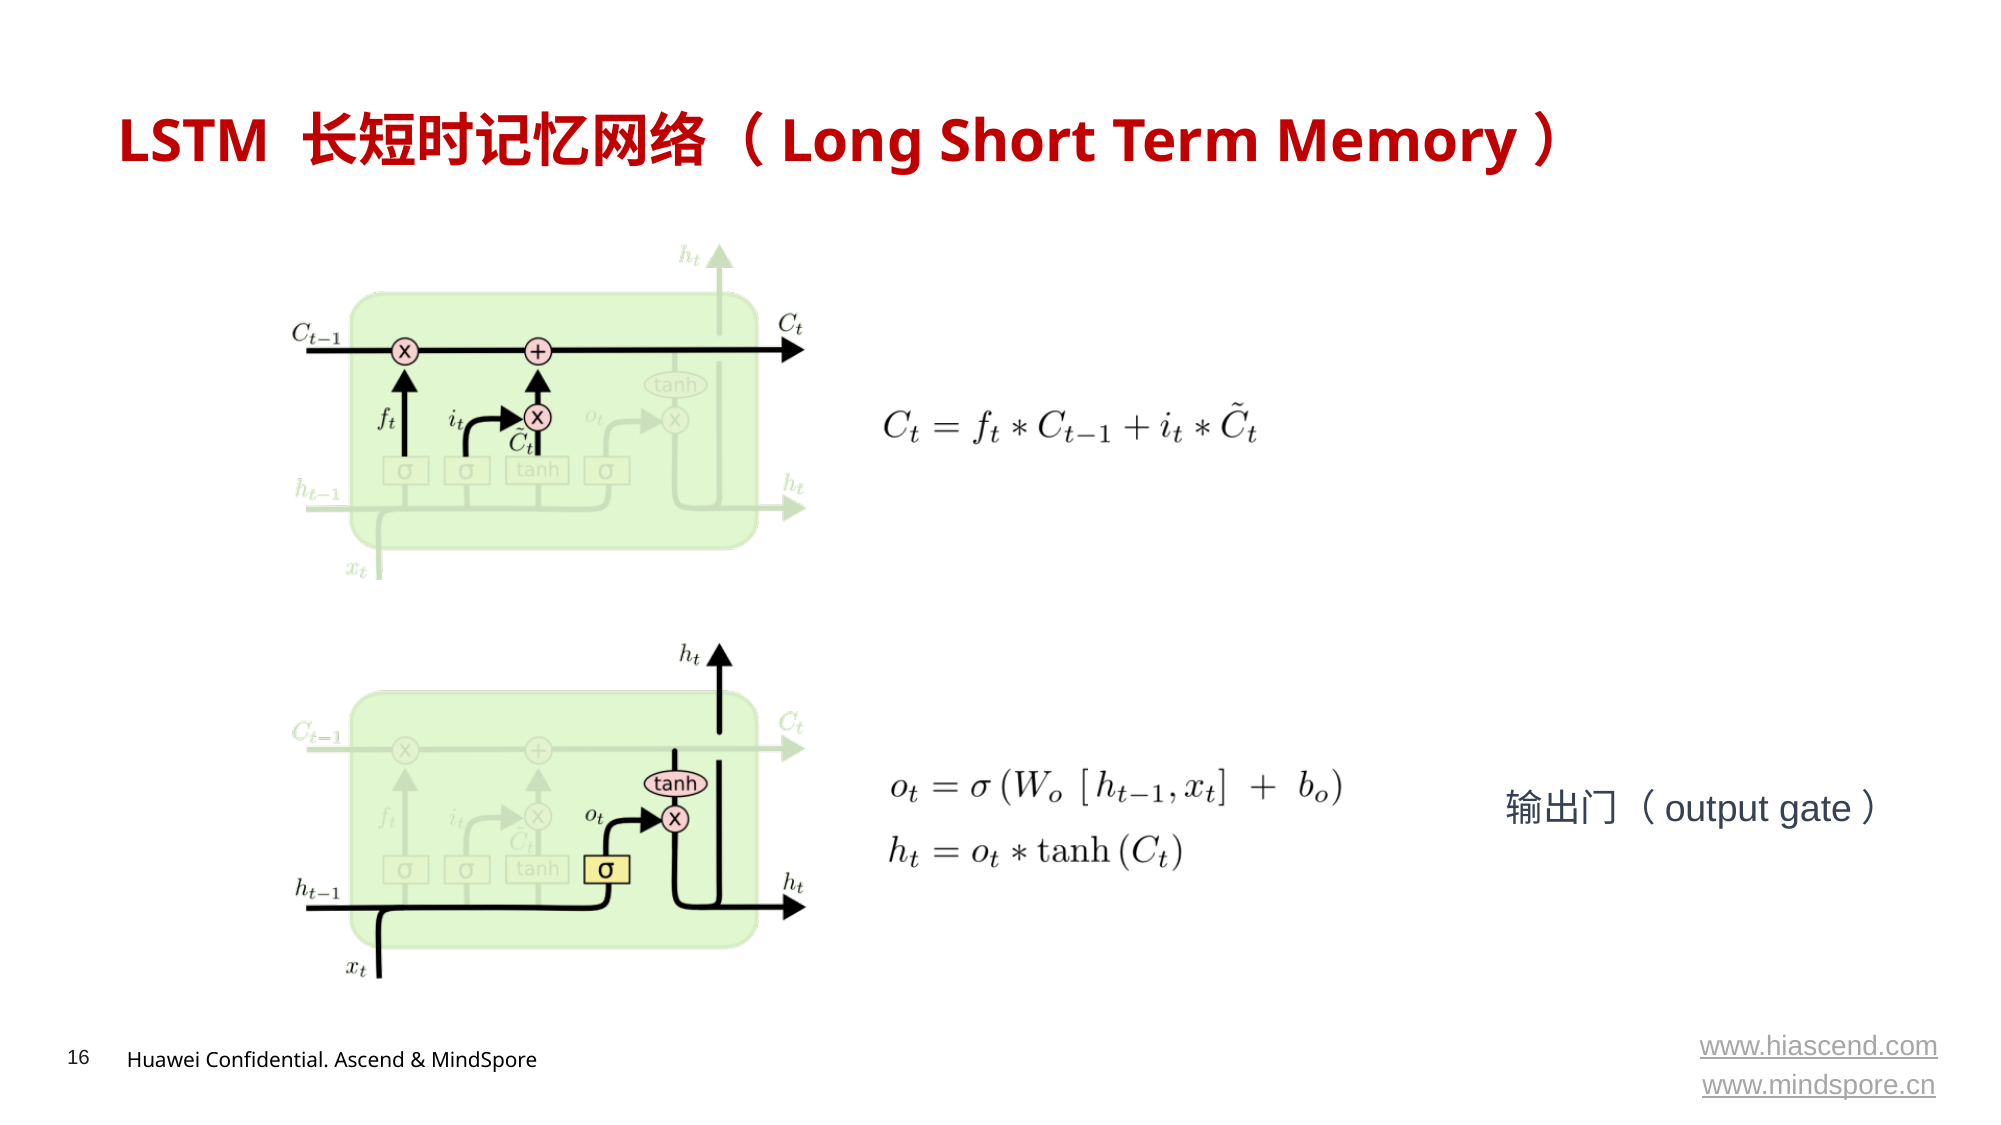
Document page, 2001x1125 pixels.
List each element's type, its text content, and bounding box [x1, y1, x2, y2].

picture [279, 633, 1406, 982]
picture [279, 235, 1406, 585]
title LSTM 长短时记忆网络（Long Short Term Memory） [102, 90, 1901, 187]
text_box 输出门（output gate） [1490, 776, 1914, 837]
